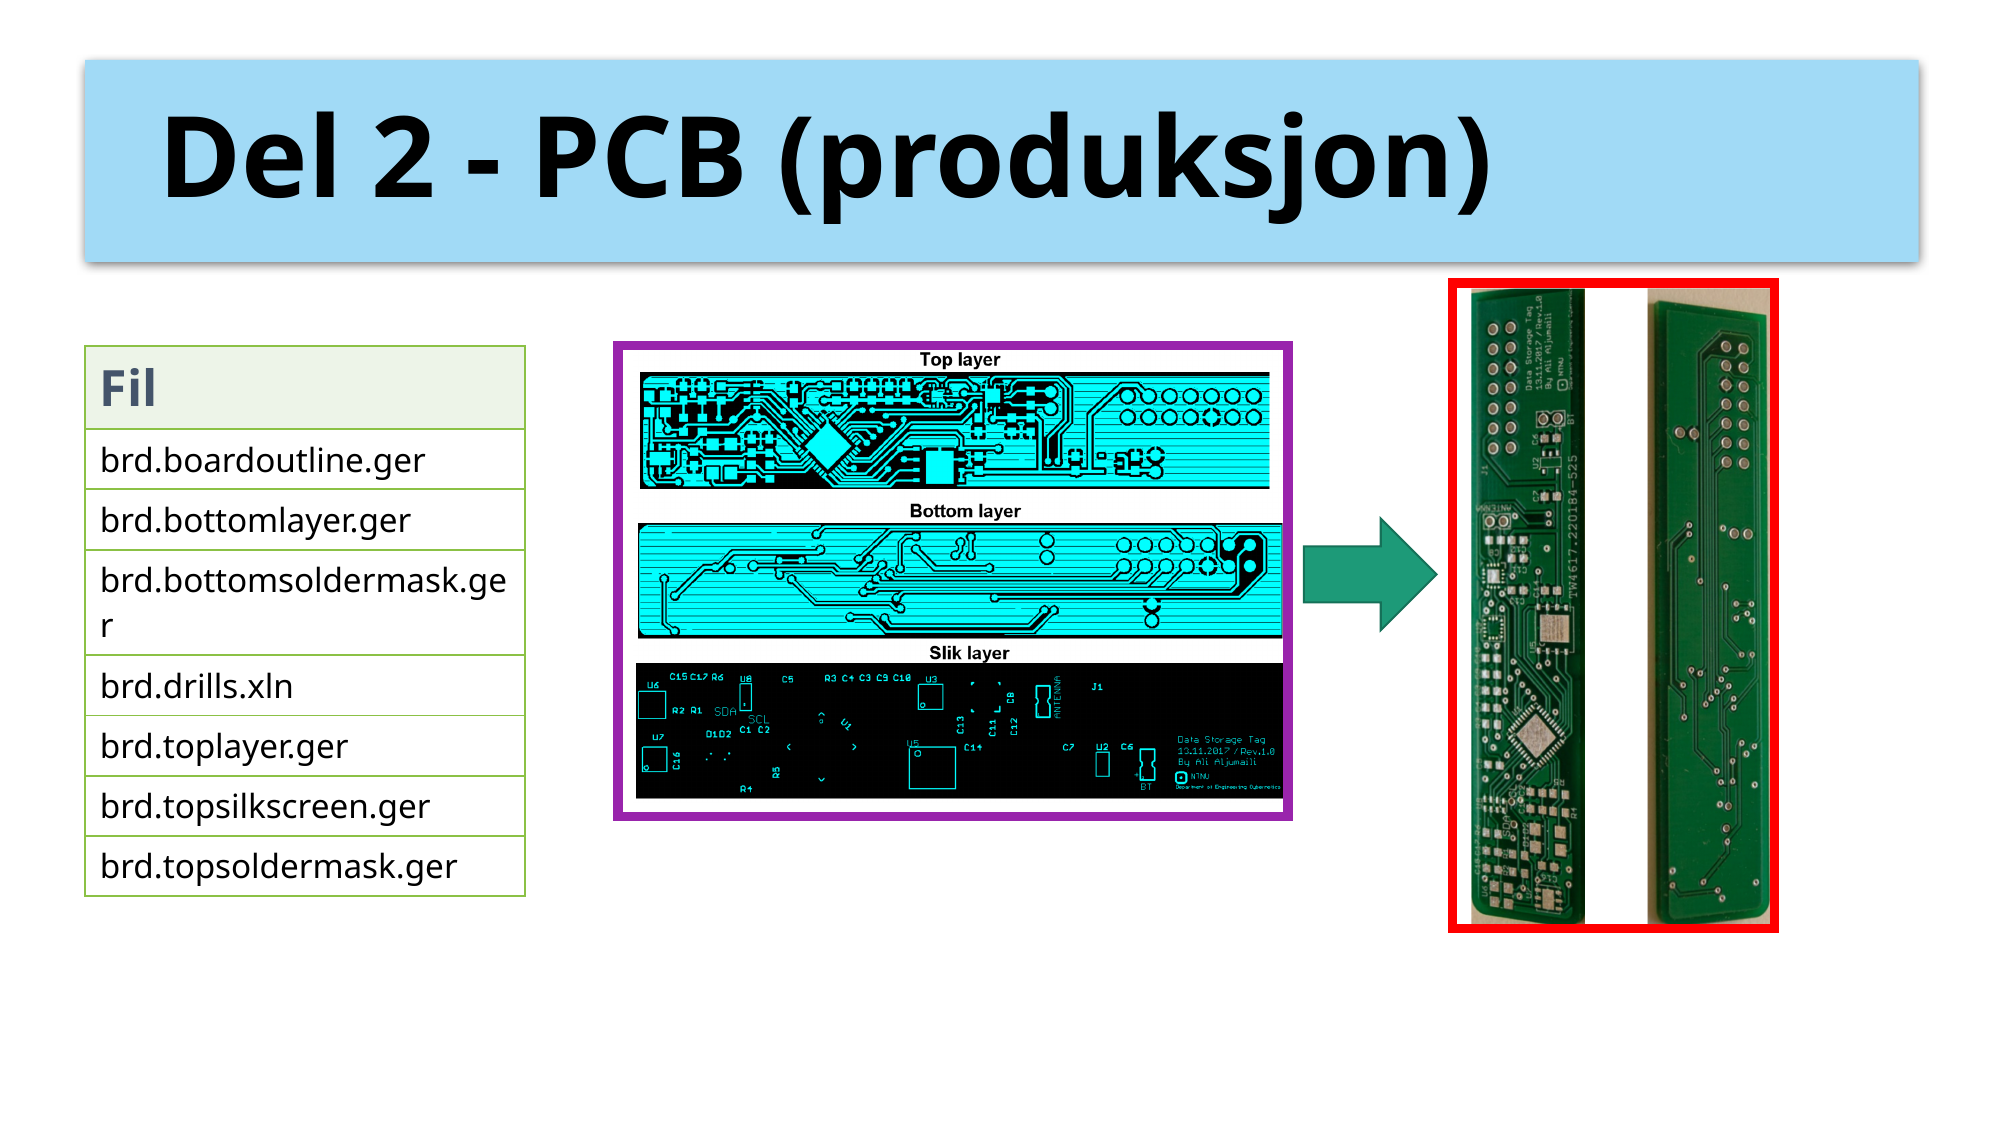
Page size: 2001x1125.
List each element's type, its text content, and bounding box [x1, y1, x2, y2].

table_cell brd.bottomlayer.ger [86, 490, 524, 549]
table_cell brd.bottomsoldermask.ger [86, 551, 524, 654]
text_box [1451, 282, 1776, 544]
text_box [617, 345, 1289, 818]
table_cell brd.toplayer.ger [86, 716, 524, 775]
text_box [1302, 516, 1408, 552]
table_cell brd.drills.xln [86, 656, 524, 715]
table_header Fil [86, 347, 524, 428]
title Del 2 - PCB (produksjon) [85, 59, 1919, 262]
table_cell brd.topsilkscreen.ger [86, 777, 524, 835]
text_box [1451, 673, 1776, 930]
table_cell brd.boardoutline.ger [86, 430, 524, 488]
picture [633, 345, 2000, 804]
table_cell brd.topsoldermask.ger [86, 837, 524, 895]
